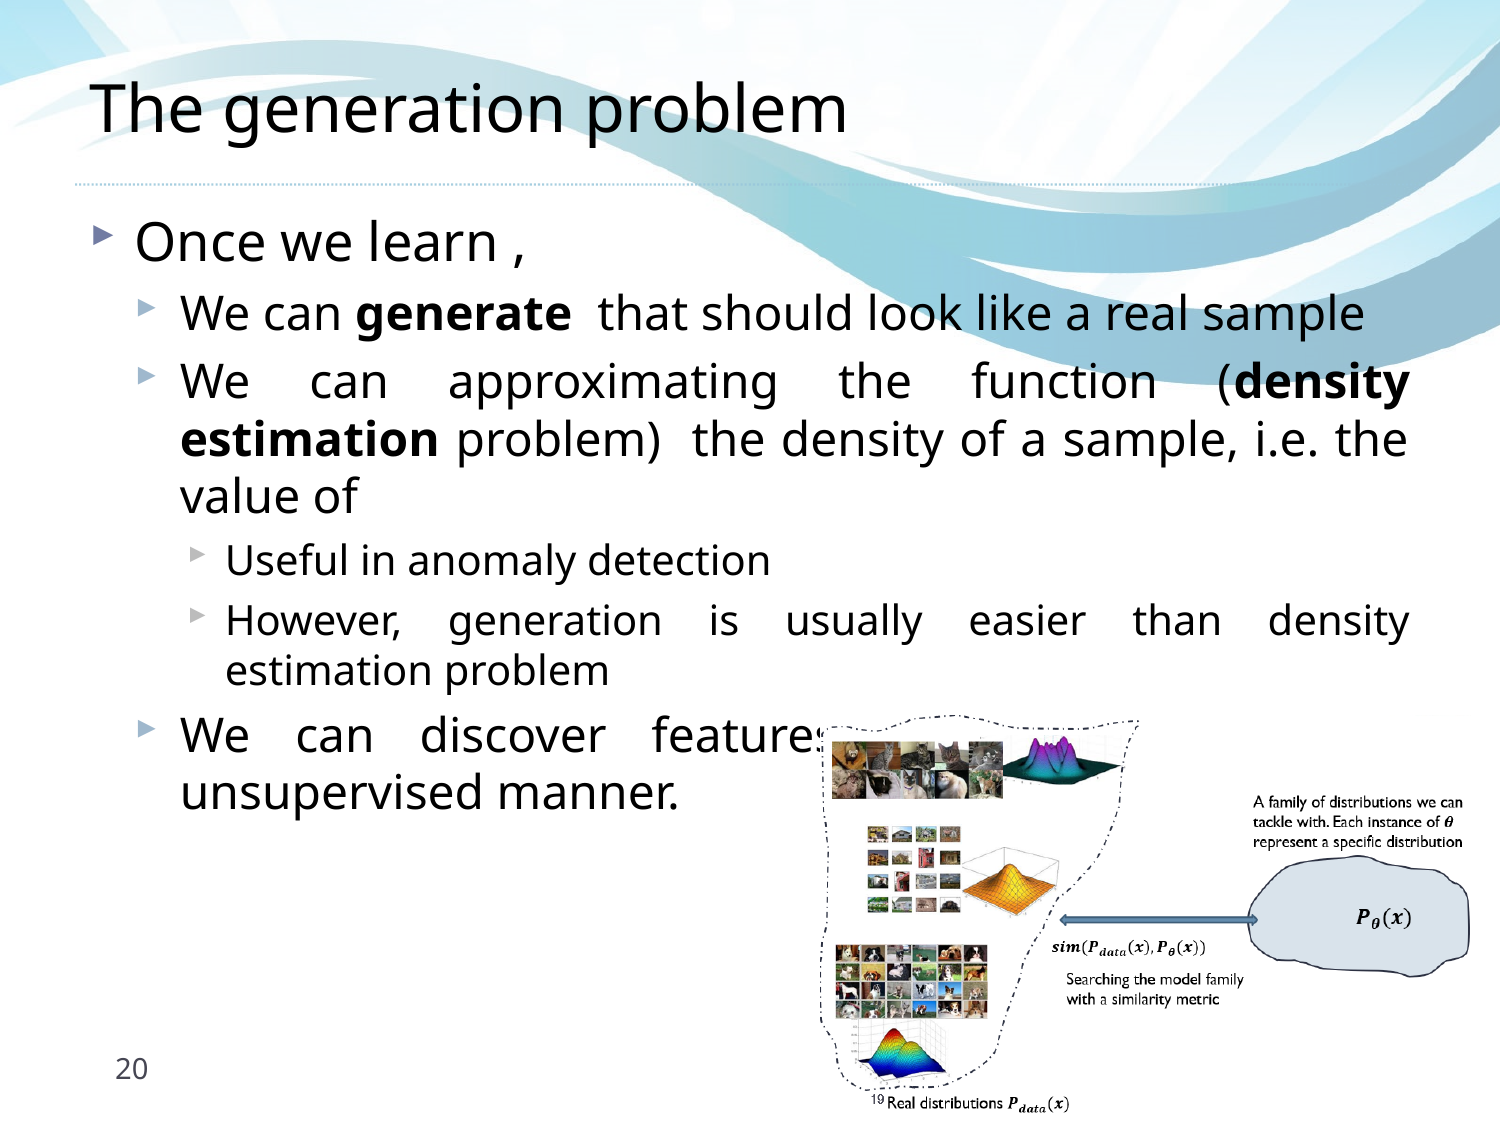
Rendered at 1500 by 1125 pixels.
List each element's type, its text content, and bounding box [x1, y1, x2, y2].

picture [820, 715, 1471, 1116]
slide_number 20 [100, 1042, 426, 1103]
title The generation problem [75, 24, 1425, 188]
